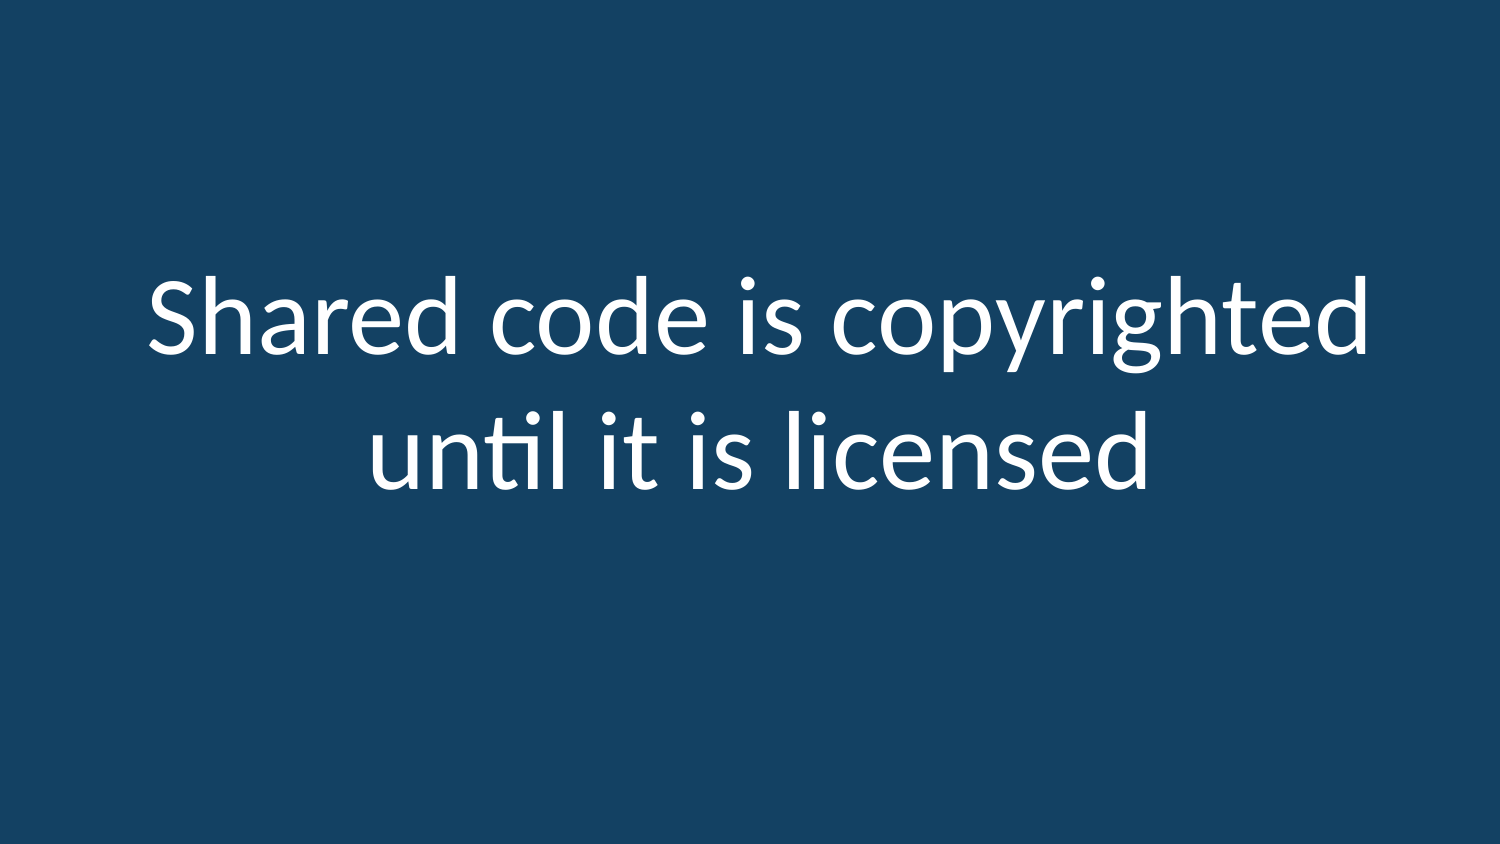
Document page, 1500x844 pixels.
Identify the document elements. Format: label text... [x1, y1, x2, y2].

title Shared code is copyrighted until it is licensed [43, 321, 1478, 433]
